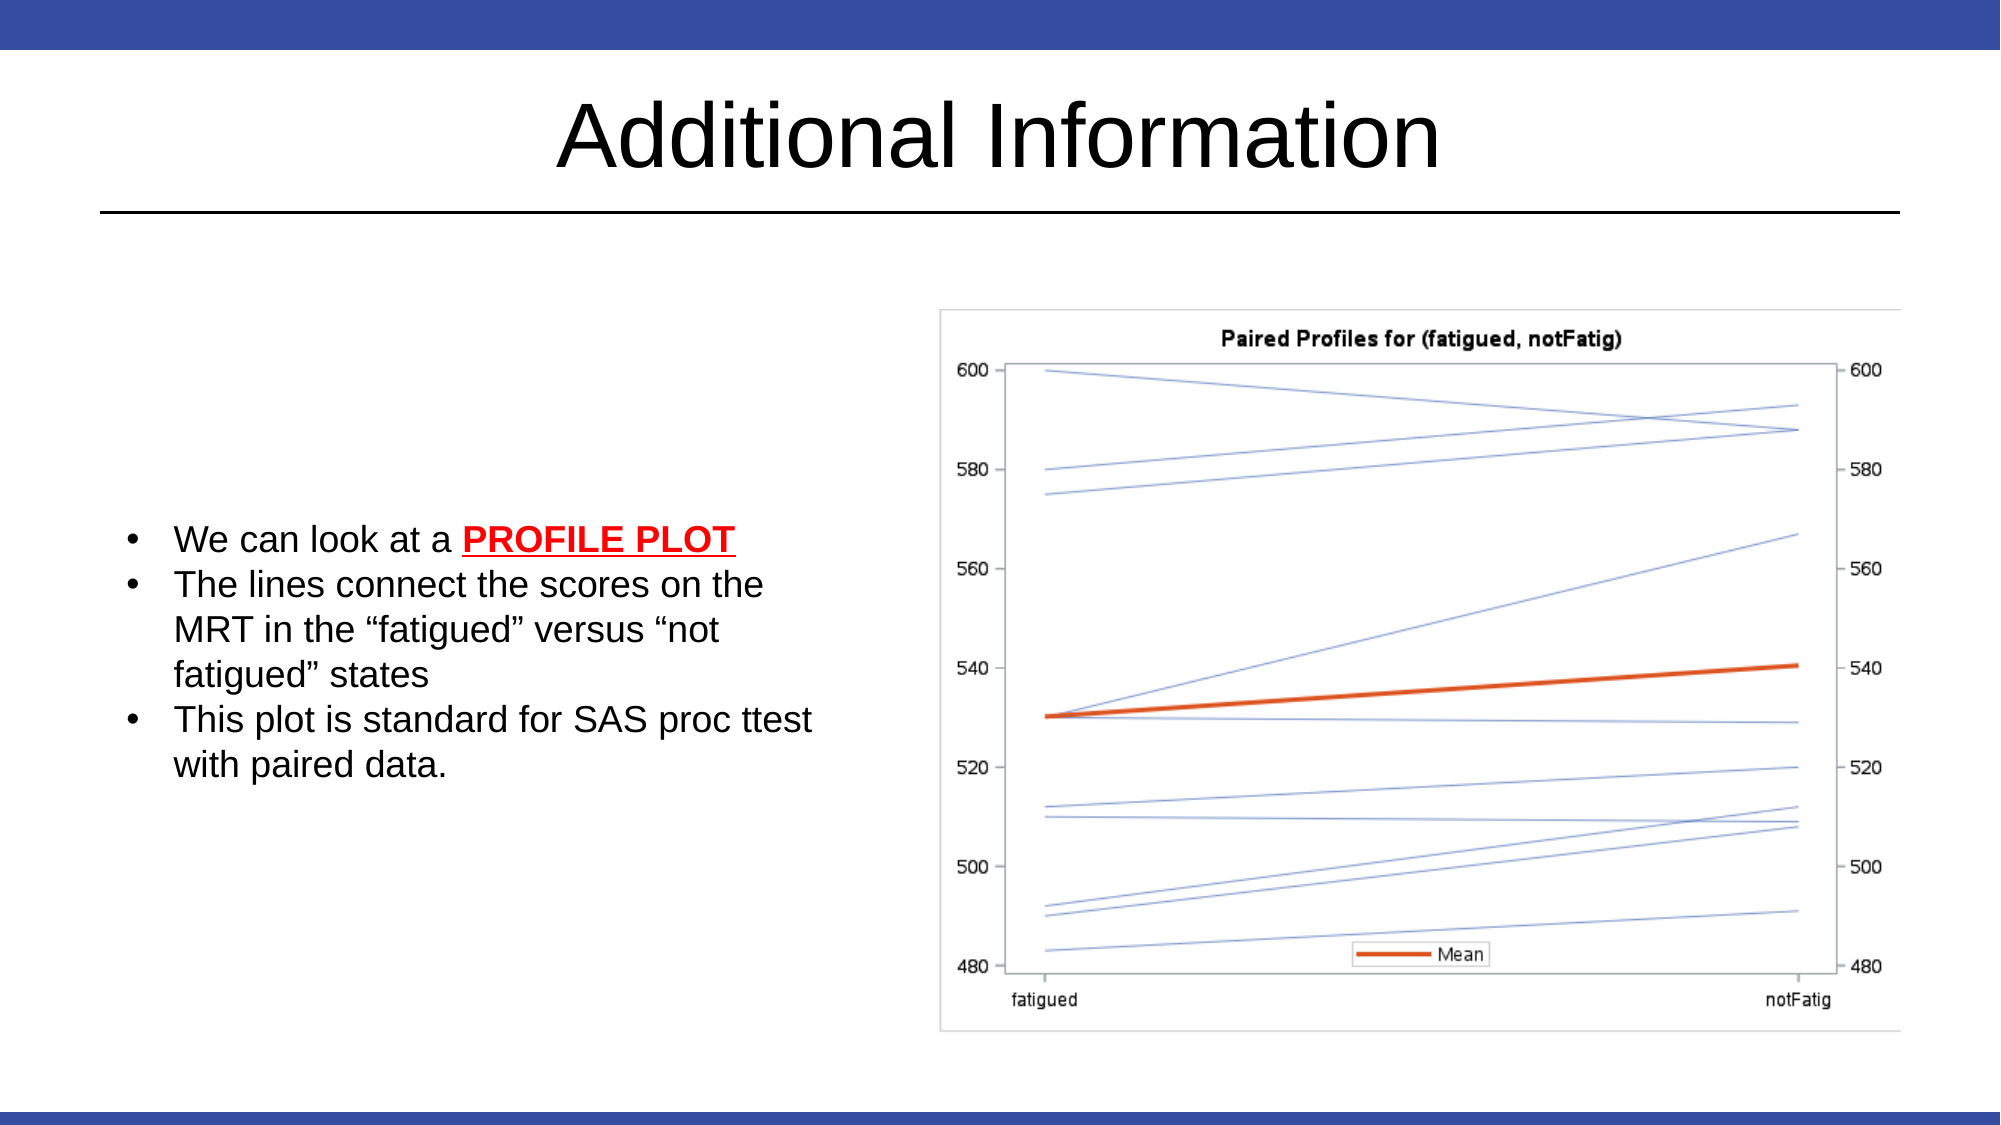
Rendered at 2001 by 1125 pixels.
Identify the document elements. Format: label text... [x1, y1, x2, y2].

picture [936, 309, 1902, 1035]
slide_number 34 [1624, 1059, 1840, 1120]
text_box We can look at a profile plot The lines connect the scores on the MRT in the “fatigued” versus “not fatigued” states This plot is standard for SAS proc ttest with paired data. [111, 508, 867, 793]
title Additional Information [99, 37, 1900, 225]
